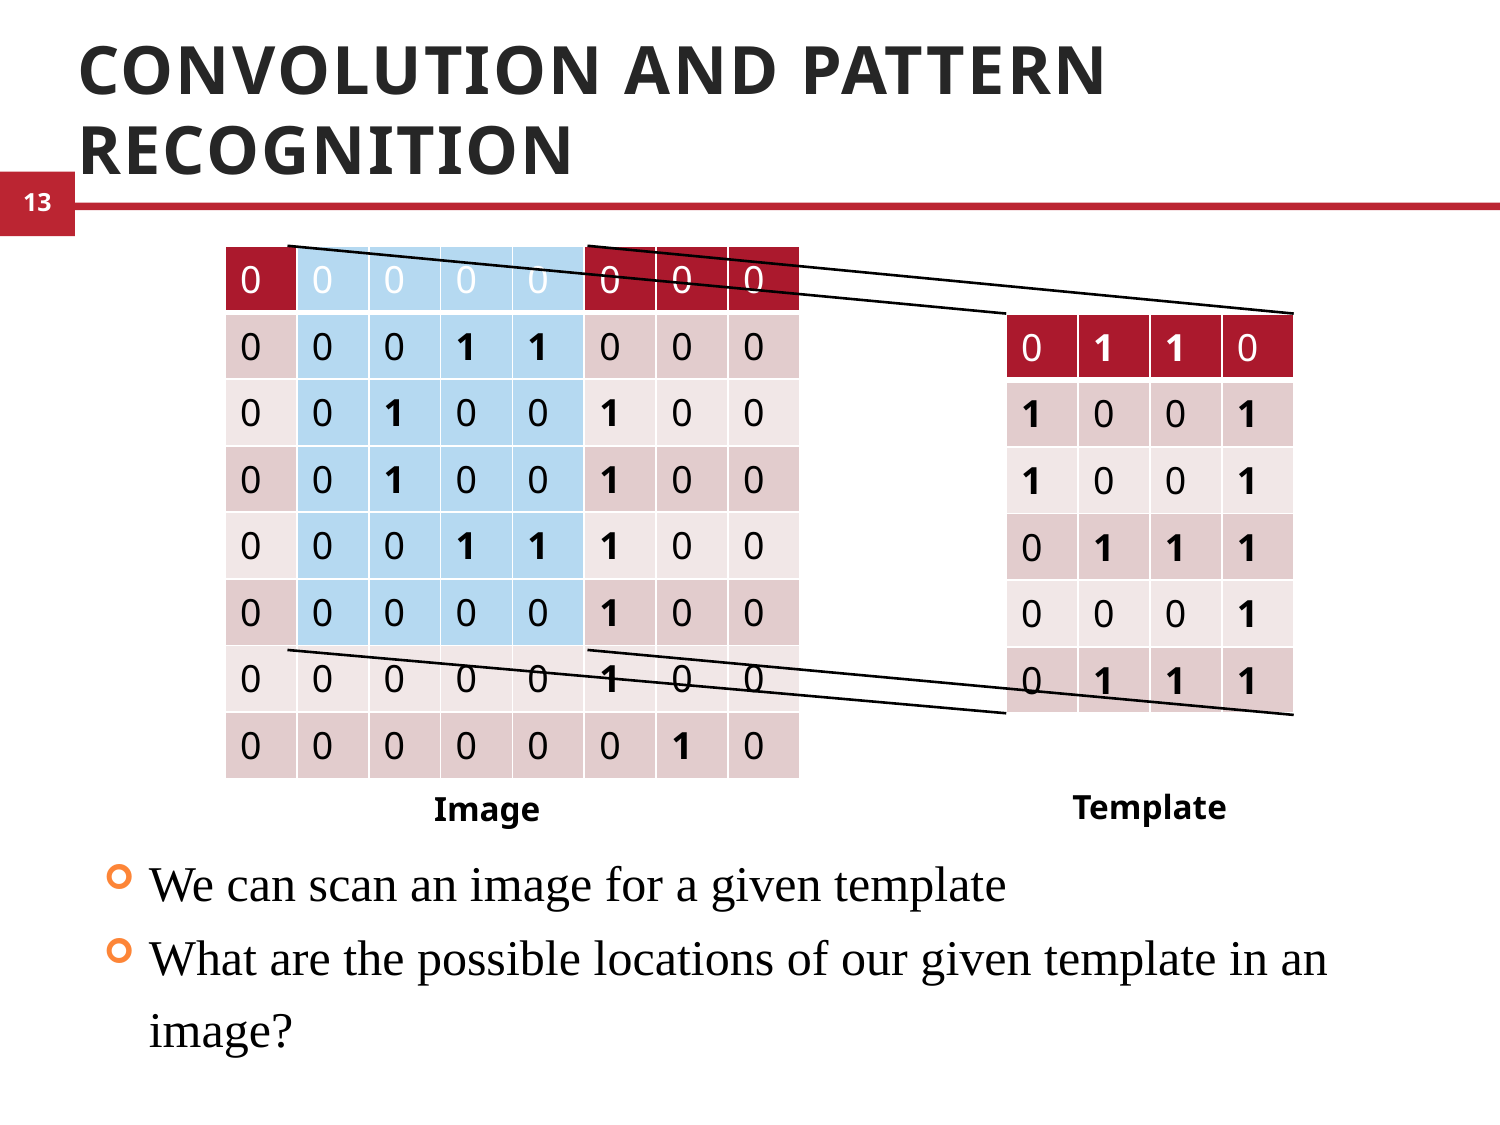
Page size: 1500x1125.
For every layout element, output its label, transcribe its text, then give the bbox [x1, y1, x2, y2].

text_box Image [412, 780, 563, 838]
table_cell 0 [729, 727, 799, 778]
table_cell 1 [585, 447, 655, 511]
table_cell 0 [657, 380, 727, 445]
table_cell 0 [298, 380, 368, 445]
table_cell 1 [1223, 514, 1293, 579]
table_cell 1 [513, 326, 583, 378]
table_cell 1 [1079, 514, 1149, 579]
table_cell 0 [370, 726, 440, 778]
table_header 0 [226, 247, 285, 310]
table_cell 0 [226, 315, 296, 378]
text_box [286, 244, 586, 315]
table_cell 0 [729, 513, 799, 578]
table_cell 0 [1079, 581, 1149, 646]
table_header 1 [1151, 326, 1221, 377]
table_cell 0 [298, 726, 368, 778]
table_header 0 [1007, 326, 1077, 377]
table_cell 0 [298, 326, 368, 378]
table_cell 0 [226, 513, 296, 578]
table_cell 0 [441, 380, 512, 445]
table_cell 0 [370, 513, 440, 578]
table_cell 0 [226, 380, 296, 445]
table_cell 0 [298, 580, 368, 645]
table_cell 0 [441, 726, 512, 778]
table_cell 0 [226, 713, 296, 778]
table_cell 0 [298, 447, 368, 511]
table_cell 1 [585, 580, 655, 645]
table_cell 0 [729, 380, 799, 445]
table_cell 1 [1007, 383, 1077, 446]
table_cell 0 [370, 580, 440, 645]
table_cell 0 [1007, 514, 1077, 579]
table_cell 0 [729, 326, 799, 378]
table_cell 0 [729, 580, 799, 645]
table_cell 1 [657, 727, 727, 778]
table_header 1 [1079, 326, 1149, 377]
table_cell 0 [657, 580, 727, 645]
table_cell 1 [441, 513, 512, 578]
table_cell 0 [513, 380, 583, 445]
table_cell 1 [1223, 581, 1293, 646]
table_cell 0 [729, 447, 799, 511]
table_cell 1 [370, 380, 440, 445]
table_cell 1 [1223, 383, 1293, 446]
table_cell 0 [298, 513, 368, 578]
text_box We can scan an image for a given template What are the possible locations of our given template in an image? [101, 837, 1477, 1125]
table_cell 0 [513, 447, 583, 511]
title Convolution and Pattern Recognition [75, 0, 1425, 188]
table_cell 0 [585, 326, 655, 378]
table_cell 0 [1079, 448, 1149, 513]
table_cell 0 [441, 447, 512, 511]
table_cell 0 [657, 513, 727, 578]
table_cell 0 [513, 580, 583, 645]
table_cell 0 [1151, 383, 1221, 446]
table_cell 1 [513, 513, 583, 578]
table_cell 0 [441, 580, 512, 645]
table_cell 1 [1007, 448, 1077, 513]
table_cell 0 [1007, 581, 1077, 646]
table_cell 1 [1151, 514, 1221, 579]
table_cell 0 [1151, 581, 1221, 646]
table_cell 1 [370, 447, 440, 511]
table_cell 0 [1151, 448, 1221, 513]
table_cell 0 [585, 727, 655, 778]
table_cell 1 [585, 513, 655, 578]
table_cell 0 [226, 580, 296, 645]
table_cell 1 [585, 380, 655, 445]
table_cell 0 [657, 326, 727, 378]
table_cell 0 [513, 726, 583, 778]
table_cell 0 [226, 646, 296, 711]
table_cell 0 [1079, 383, 1149, 446]
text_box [586, 244, 1295, 315]
table_cell 0 [226, 447, 296, 511]
text_box Template [1074, 778, 1225, 836]
table_cell 1 [441, 326, 512, 378]
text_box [586, 649, 1295, 716]
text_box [286, 649, 586, 715]
table_header 0 [1223, 325, 1293, 377]
table_cell 0 [370, 326, 440, 378]
table_cell 1 [1223, 448, 1293, 513]
table_cell 0 [657, 447, 727, 511]
